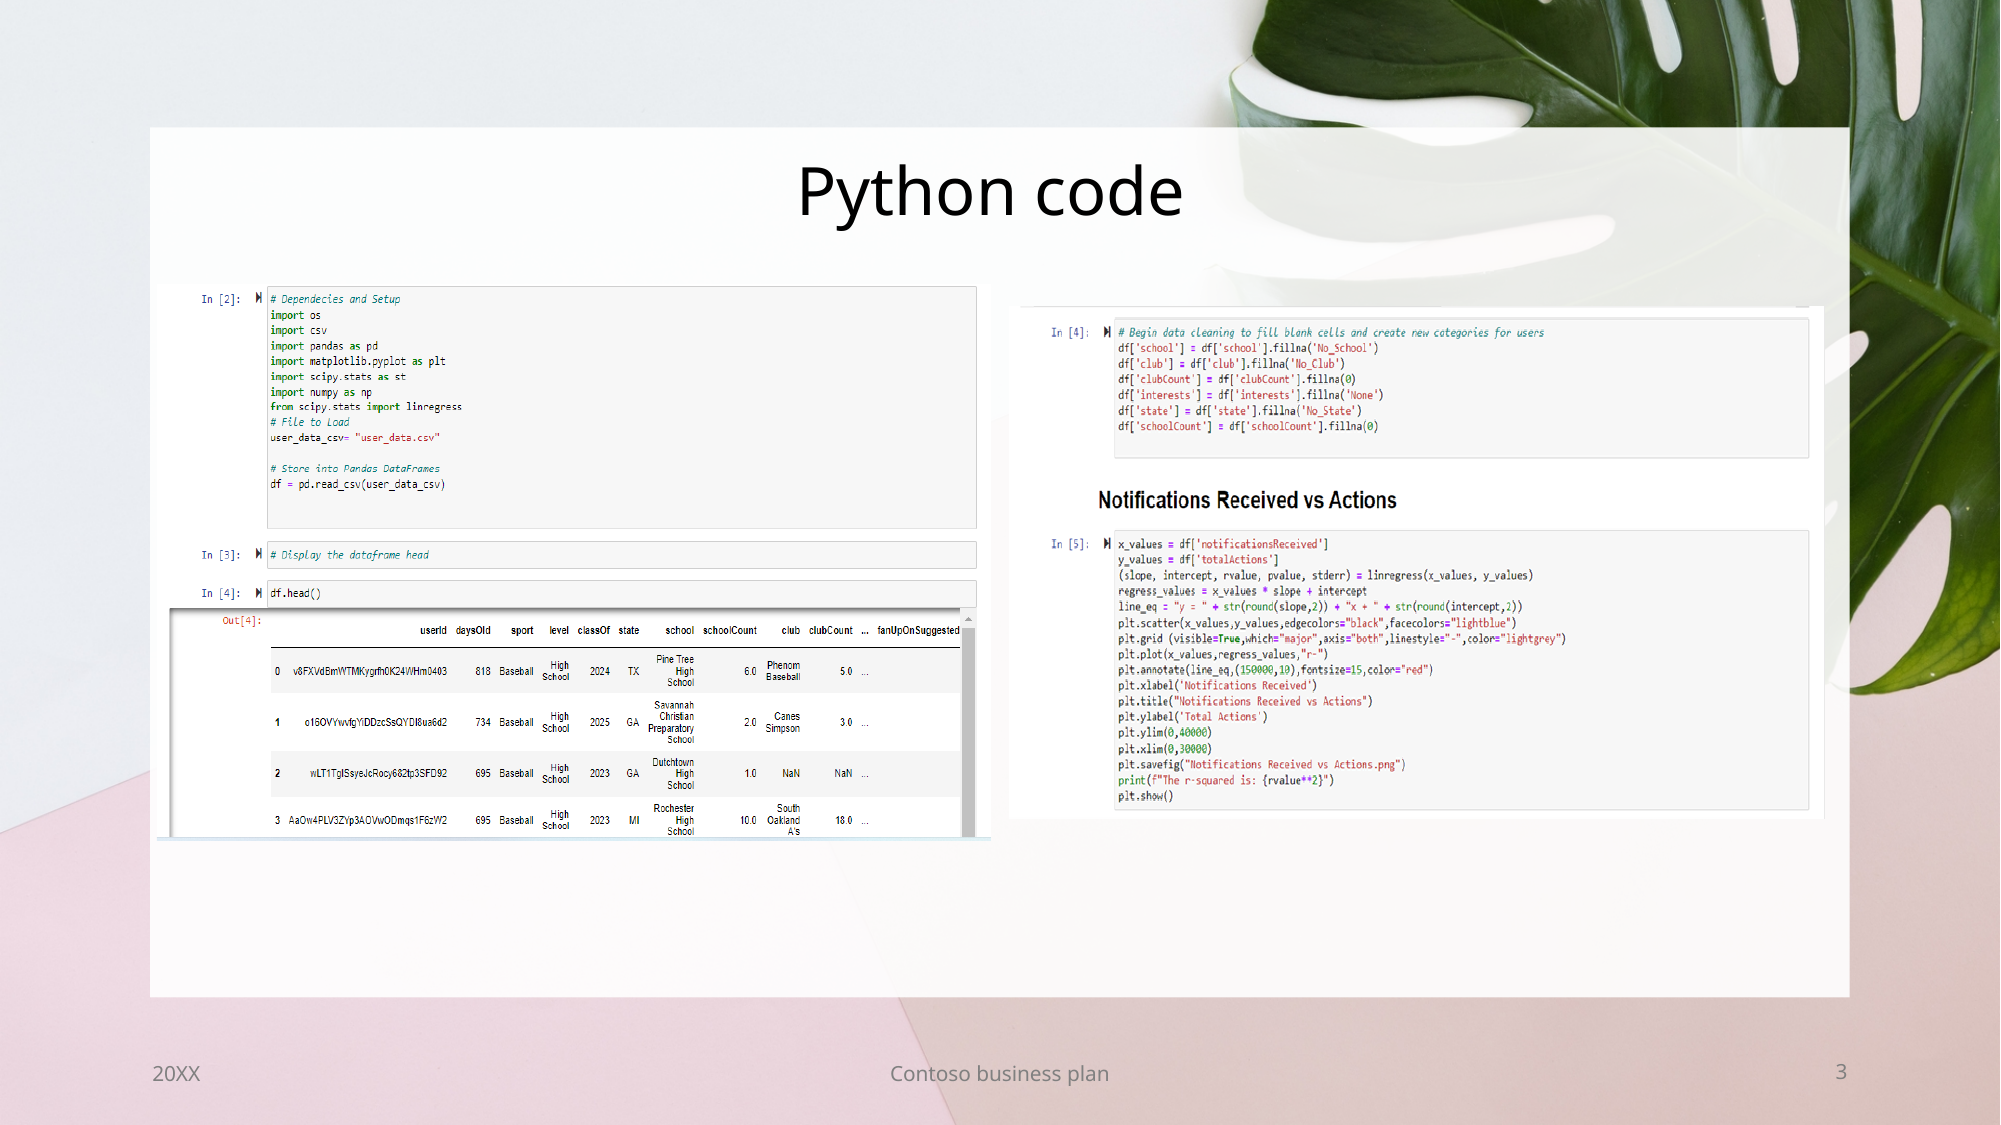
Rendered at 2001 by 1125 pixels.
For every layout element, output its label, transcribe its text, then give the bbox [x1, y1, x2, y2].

title Python code [165, 147, 1816, 241]
picture [0, 0, 2000, 1125]
slide_number 20XX [137, 1042, 588, 1103]
footer Contoso business plan [662, 1042, 1338, 1103]
slide_number 3 [1412, 1042, 1863, 1103]
